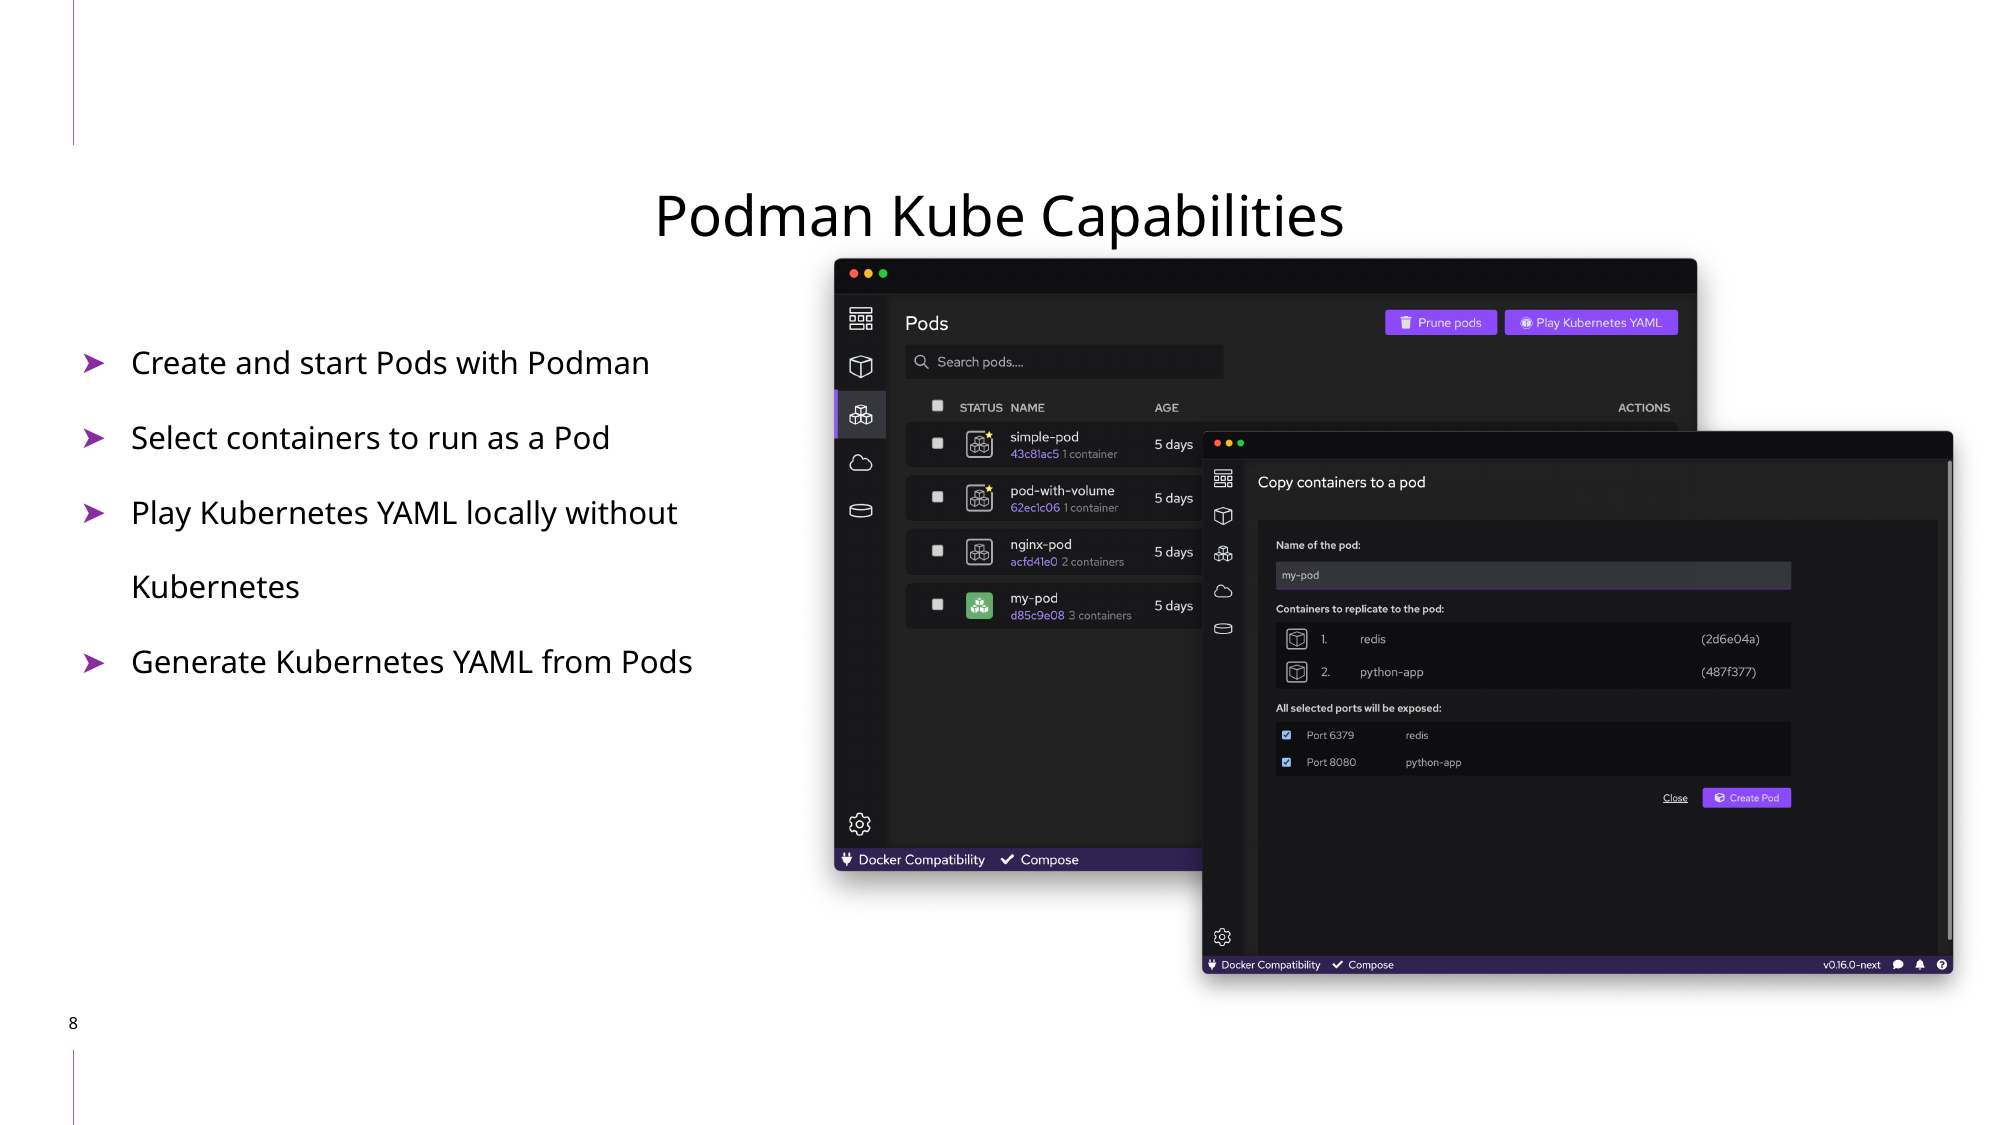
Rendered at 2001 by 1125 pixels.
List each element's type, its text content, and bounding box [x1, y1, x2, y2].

subtitle Podman Kube Capabilities [145, 153, 1855, 198]
slide_number ‹#› [13, 1012, 134, 1036]
text_box Create and start Pods with Podman Select containers to run as a Pod Play Kubernetes YAML locally without Kubernetes Generate Kubernetes YAML from Pods [56, 305, 787, 905]
picture [792, 230, 1985, 1013]
